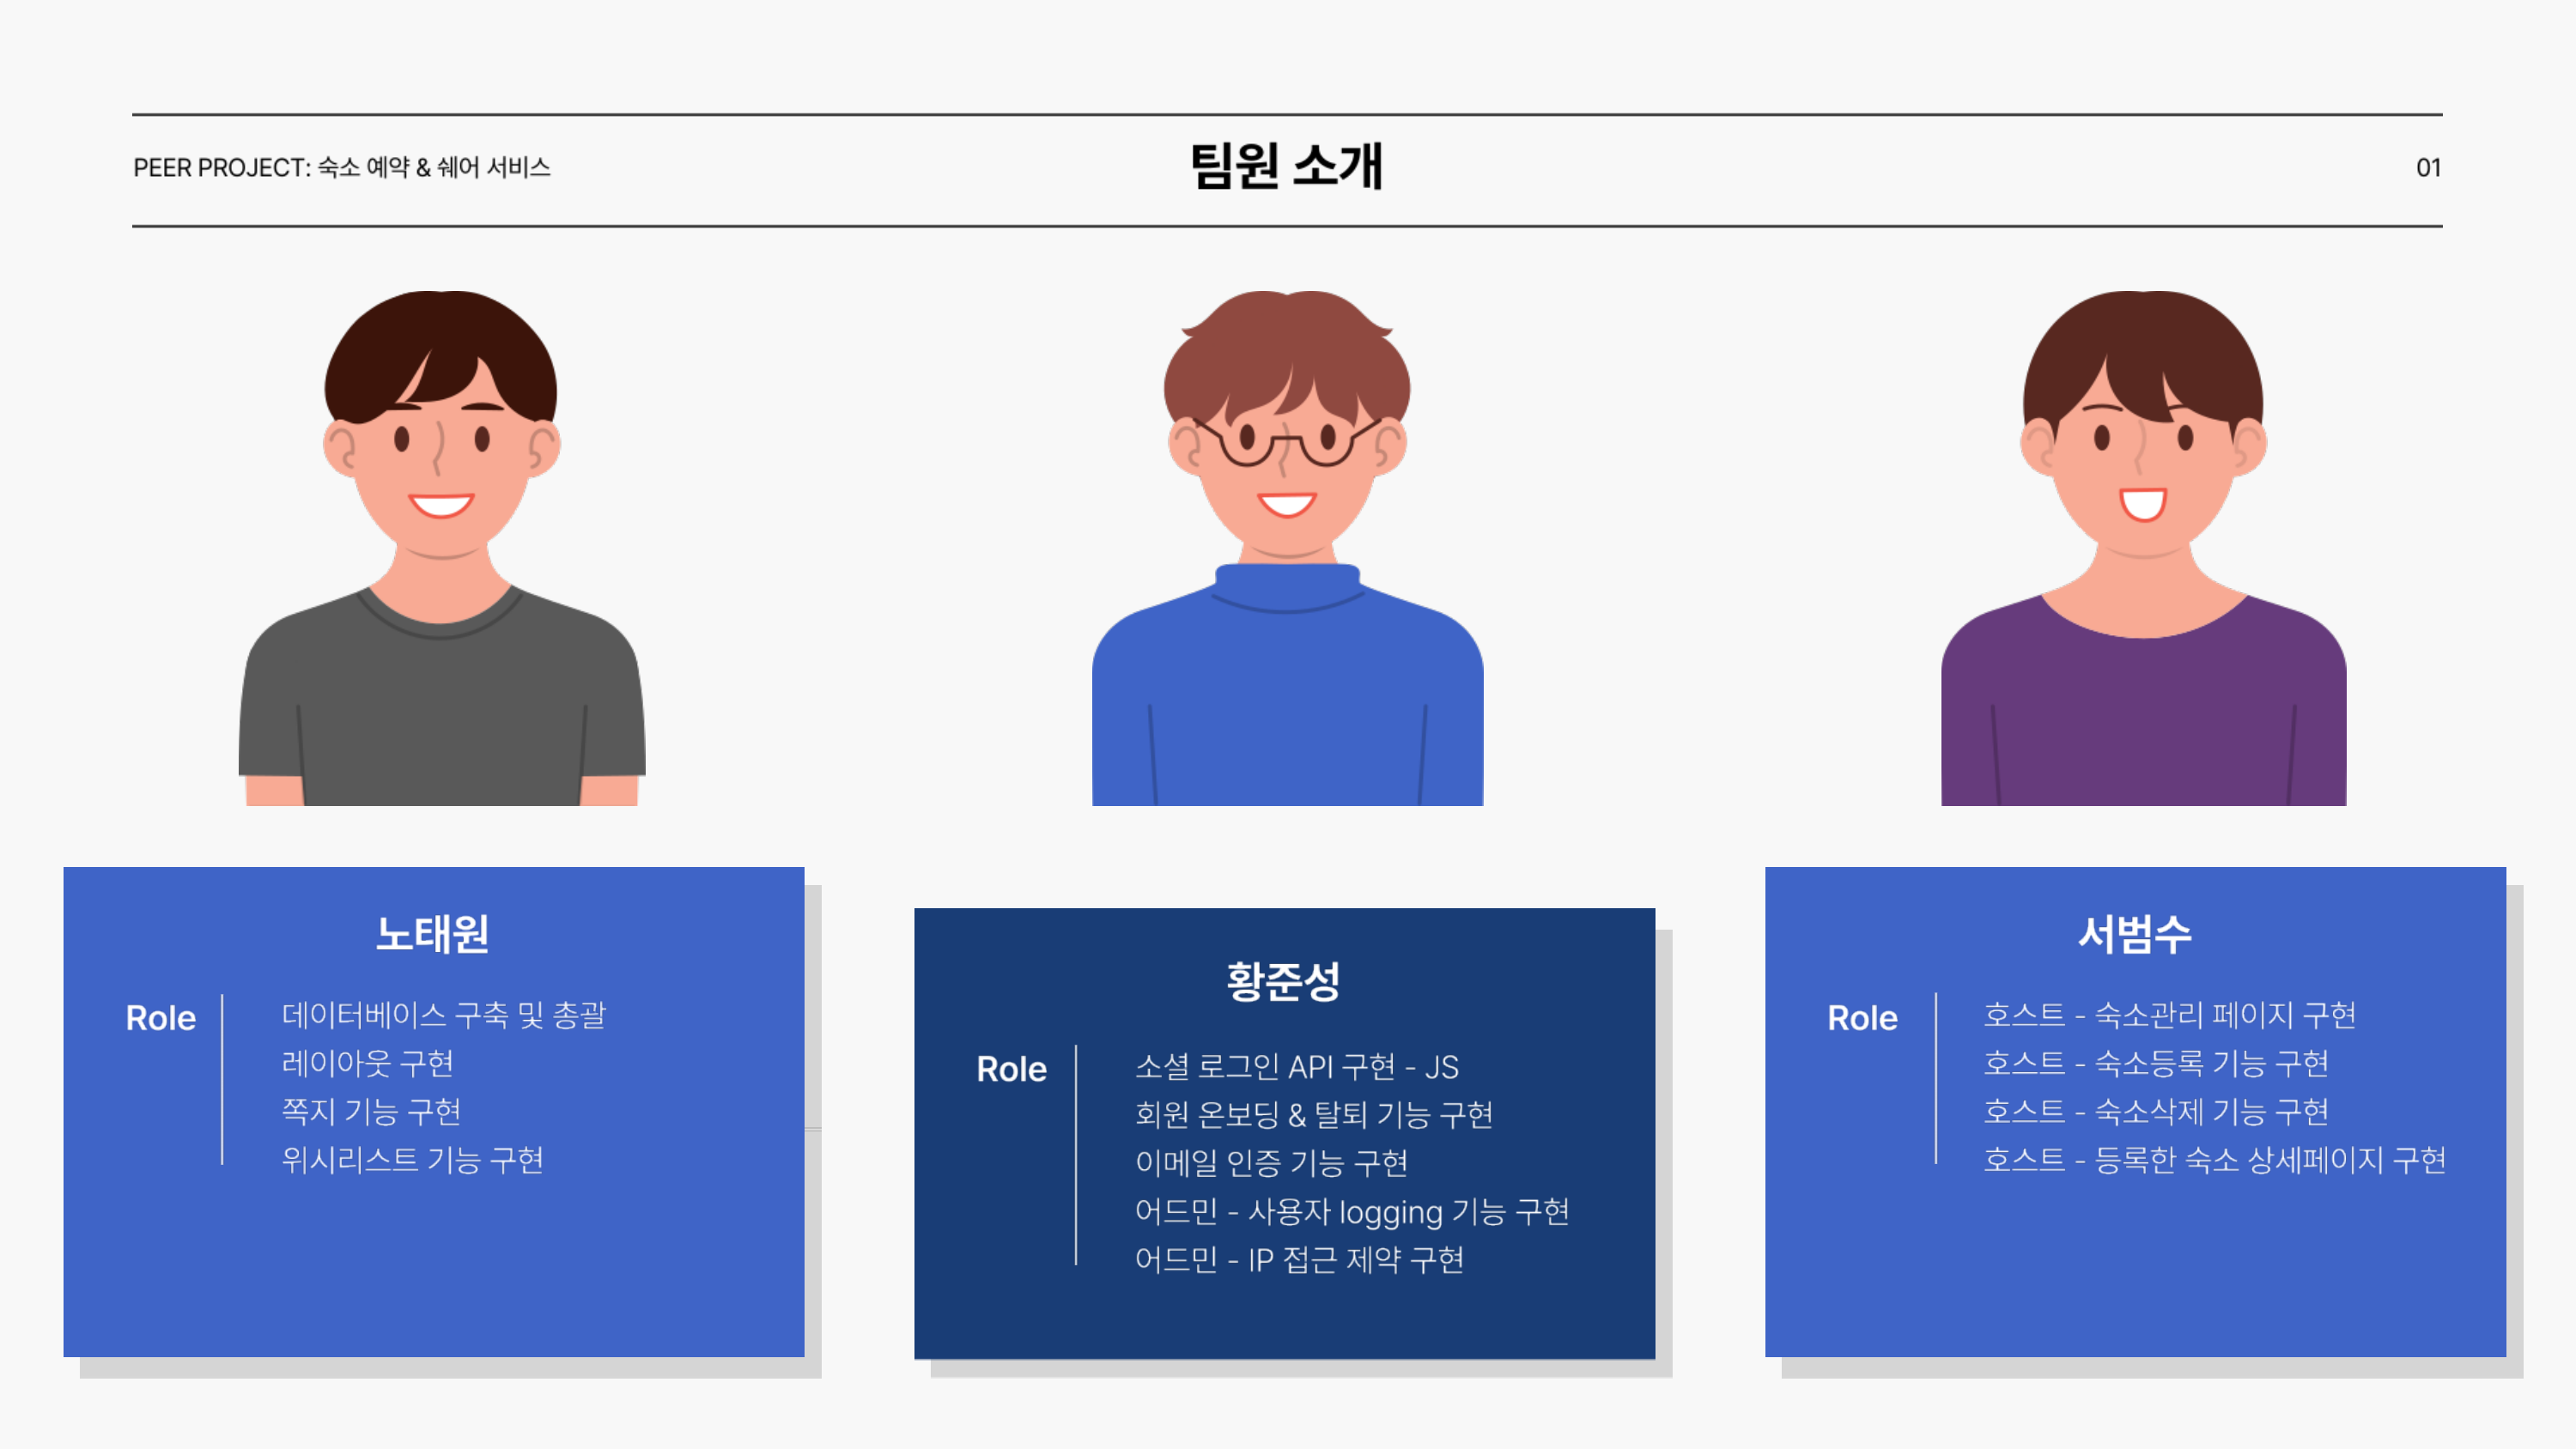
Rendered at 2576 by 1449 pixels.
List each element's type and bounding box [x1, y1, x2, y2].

picture [130, 147, 563, 198]
text_box [1765, 291, 2524, 1379]
picture [2182, 147, 2451, 189]
text_box [132, 111, 2444, 120]
picture [920, 122, 1406, 215]
text_box [132, 222, 2444, 232]
text_box [914, 291, 1673, 1379]
text_box [63, 291, 822, 1379]
